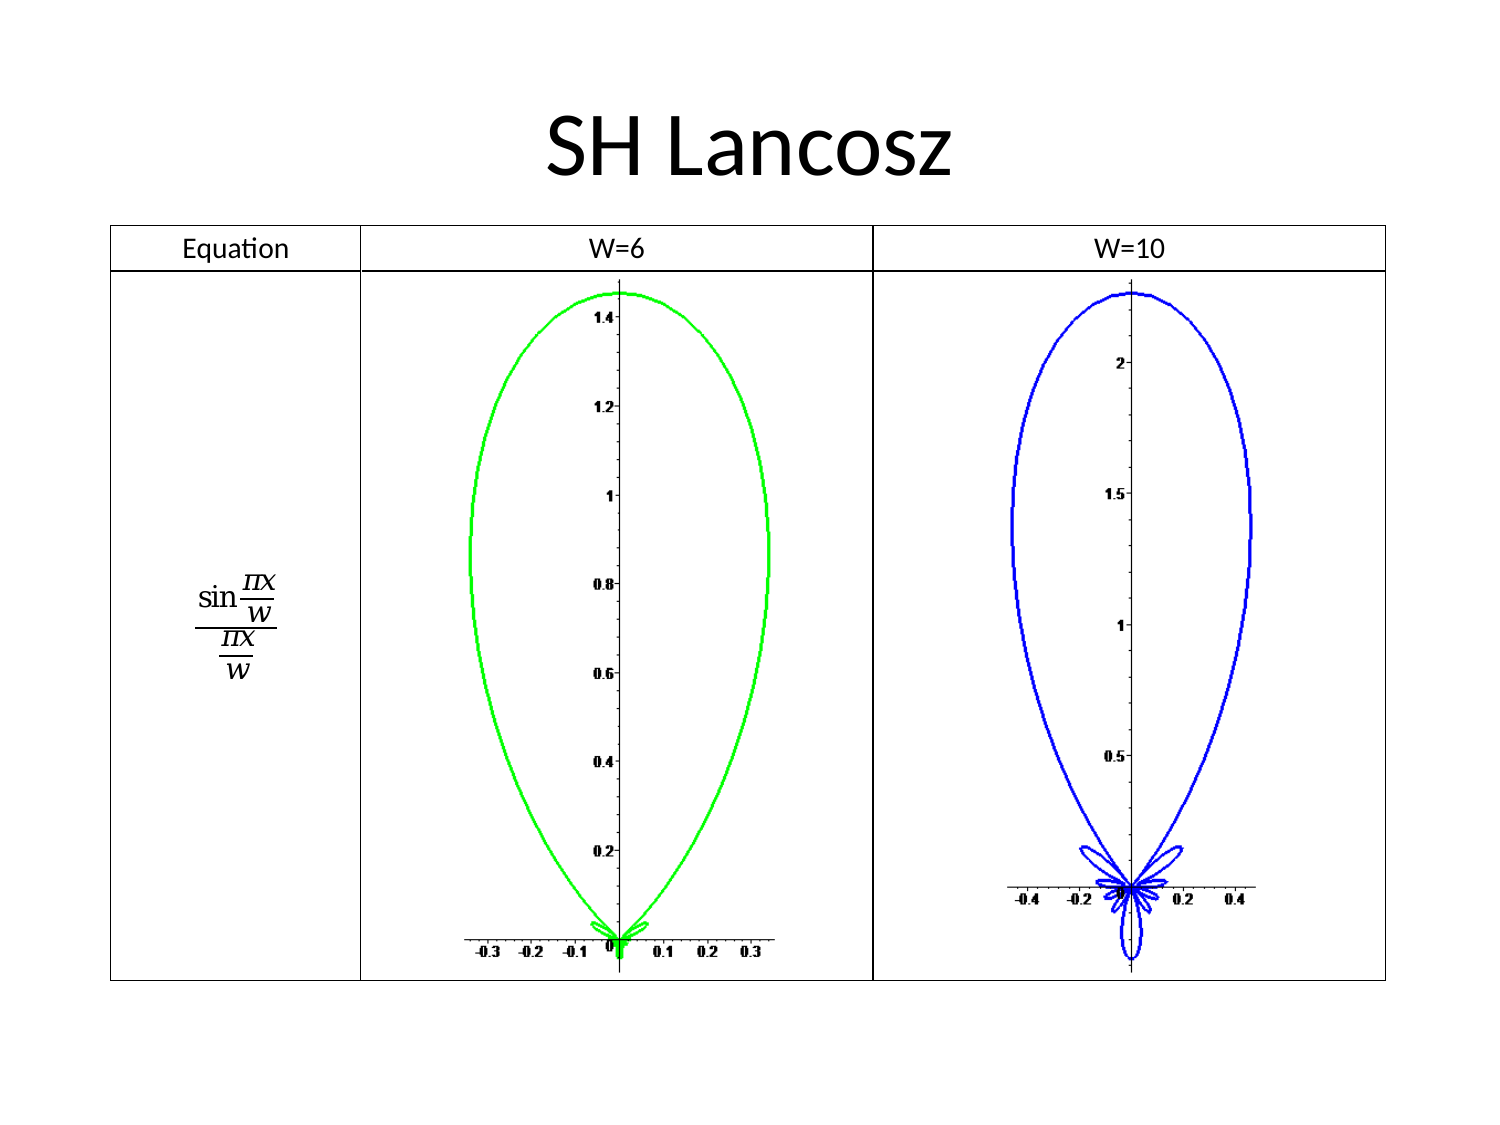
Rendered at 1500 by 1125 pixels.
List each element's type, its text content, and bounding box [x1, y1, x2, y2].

title SH Lancosz [75, 45, 1425, 233]
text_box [109, 224, 1388, 1051]
